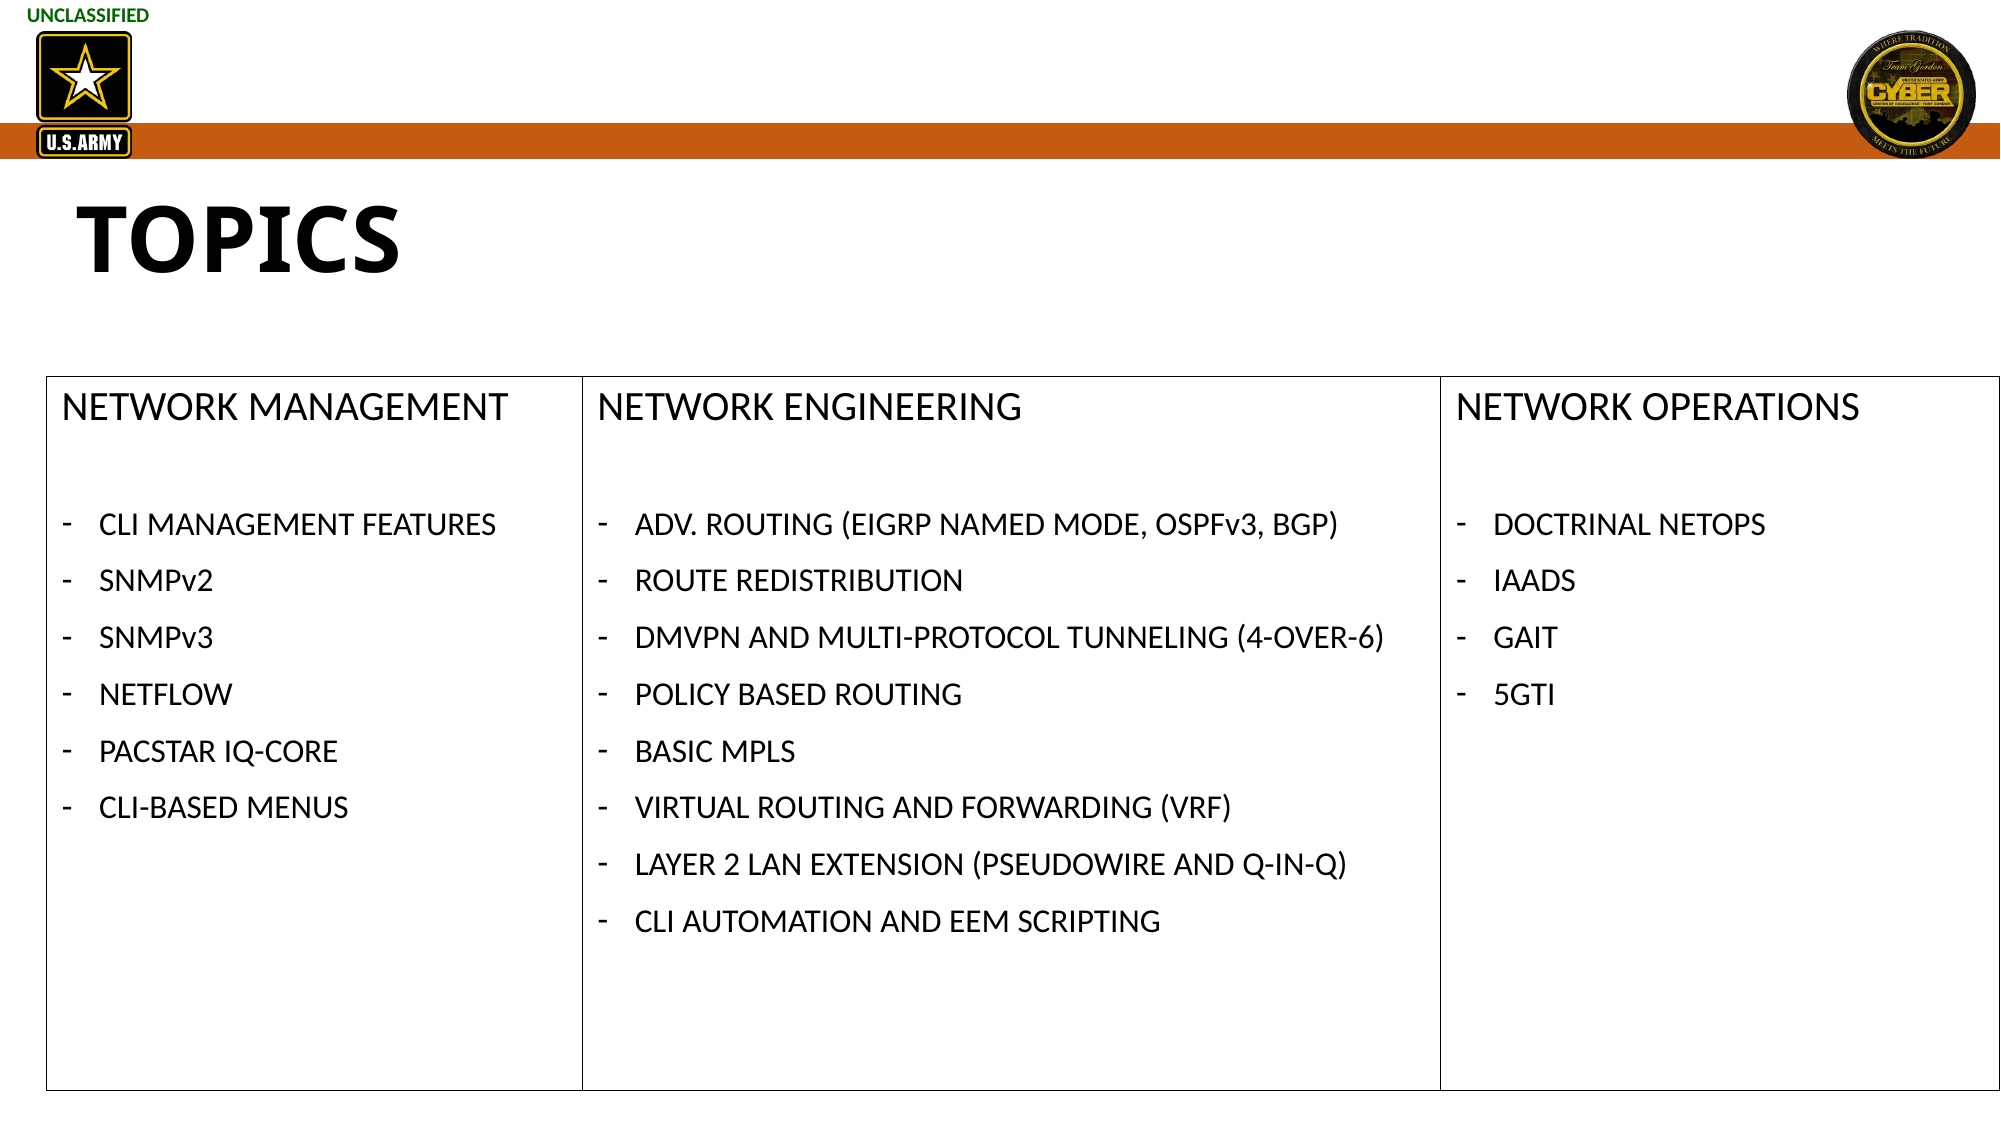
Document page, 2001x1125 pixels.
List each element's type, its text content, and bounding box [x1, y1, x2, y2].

text_box NETWORK OPERATIONS DOCTRINAL NETOPS IAADS GAIT 5GTI [1440, 376, 2000, 1091]
list NETWORK MANAGEMENT CLI MANAGEMENT FEATURES SNMPv2 SNMPv3 NETFLOW PACSTAR IQ-CORE CLI-BASED MENUS [46, 376, 582, 1091]
picture [1847, 30, 1976, 159]
picture [36, 31, 132, 159]
title TOPICS [60, 185, 1786, 302]
list NETWORK ENGINEERING ADV. ROUTING (EIGRP NAMED MODE, OSPFv3, BGP) ROUTE REDISTRIBUTION DMVPN AND MULTI-PROTOCOL TUNNELING (4-OVER-6) POLICY BASED ROUTING BASIC MPLS VIRTUAL ROUTING AND FORWARDING (VRF) LAYER 2 LAN EXTENSION (PSEUDOWIRE AND Q-IN-Q) CLI AUTOMATION AND EEM SCRIPTING [582, 376, 1440, 1091]
